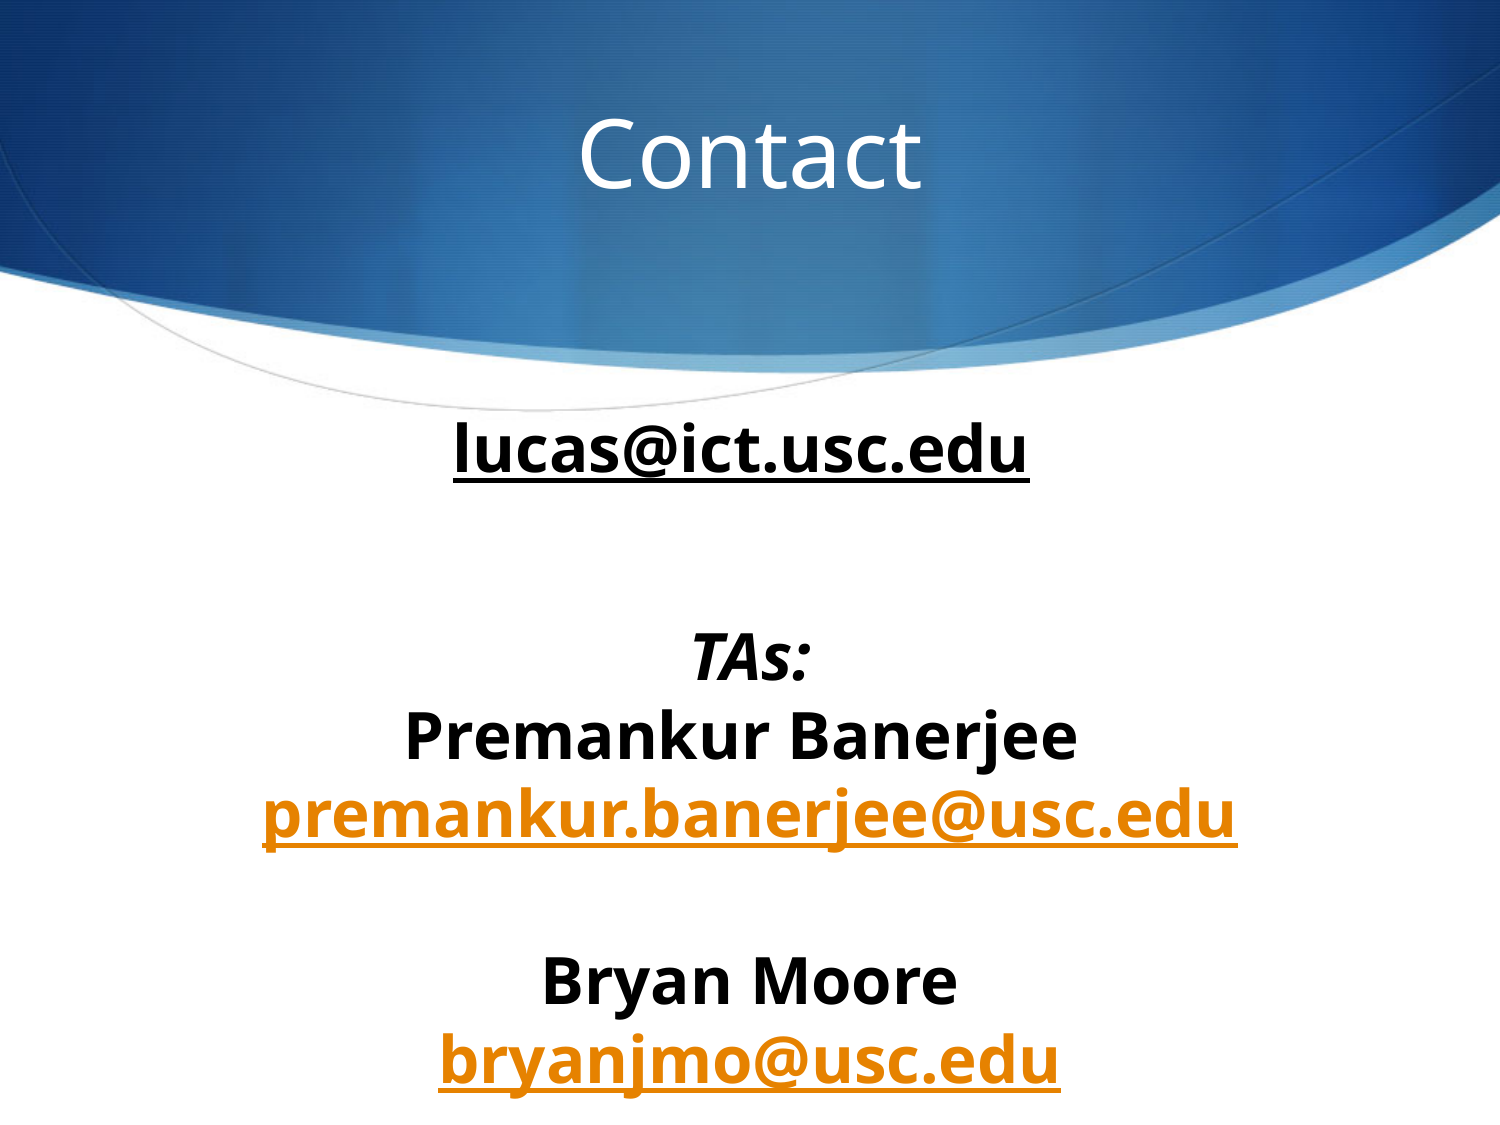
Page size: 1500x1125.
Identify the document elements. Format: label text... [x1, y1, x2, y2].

title Contact [75, 56, 1425, 245]
picture [0, 0, 1500, 1125]
list lucas@ict.usc.edu TAs: Premankur Banerjee premankur.banerjee@usc.edu Bryan Moore bryanjmo@usc.edu [121, 399, 1379, 1117]
